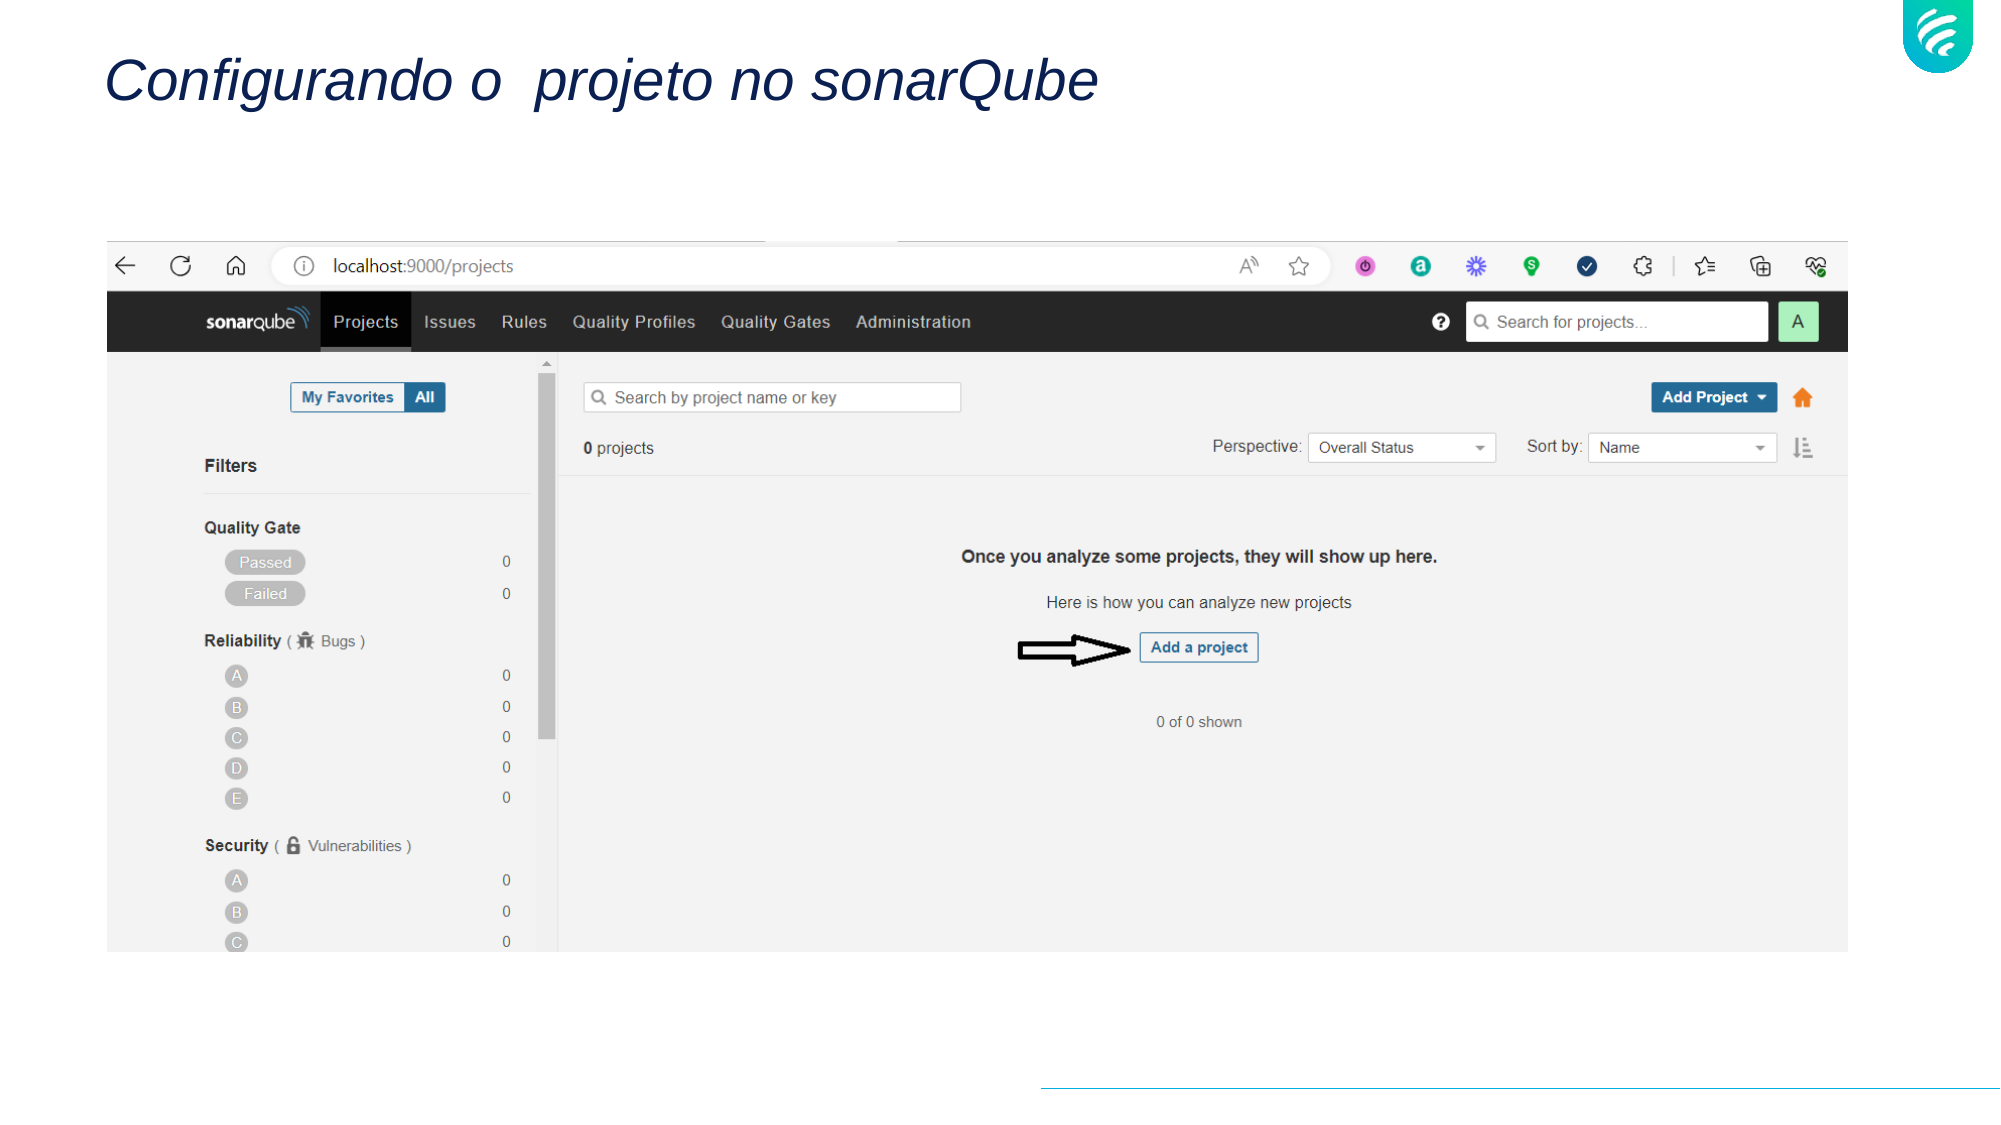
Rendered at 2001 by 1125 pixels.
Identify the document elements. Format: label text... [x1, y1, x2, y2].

picture [106, 241, 1848, 952]
title Configurando o projeto no sonarQube [89, 43, 1893, 159]
picture [1917, 8, 1959, 56]
